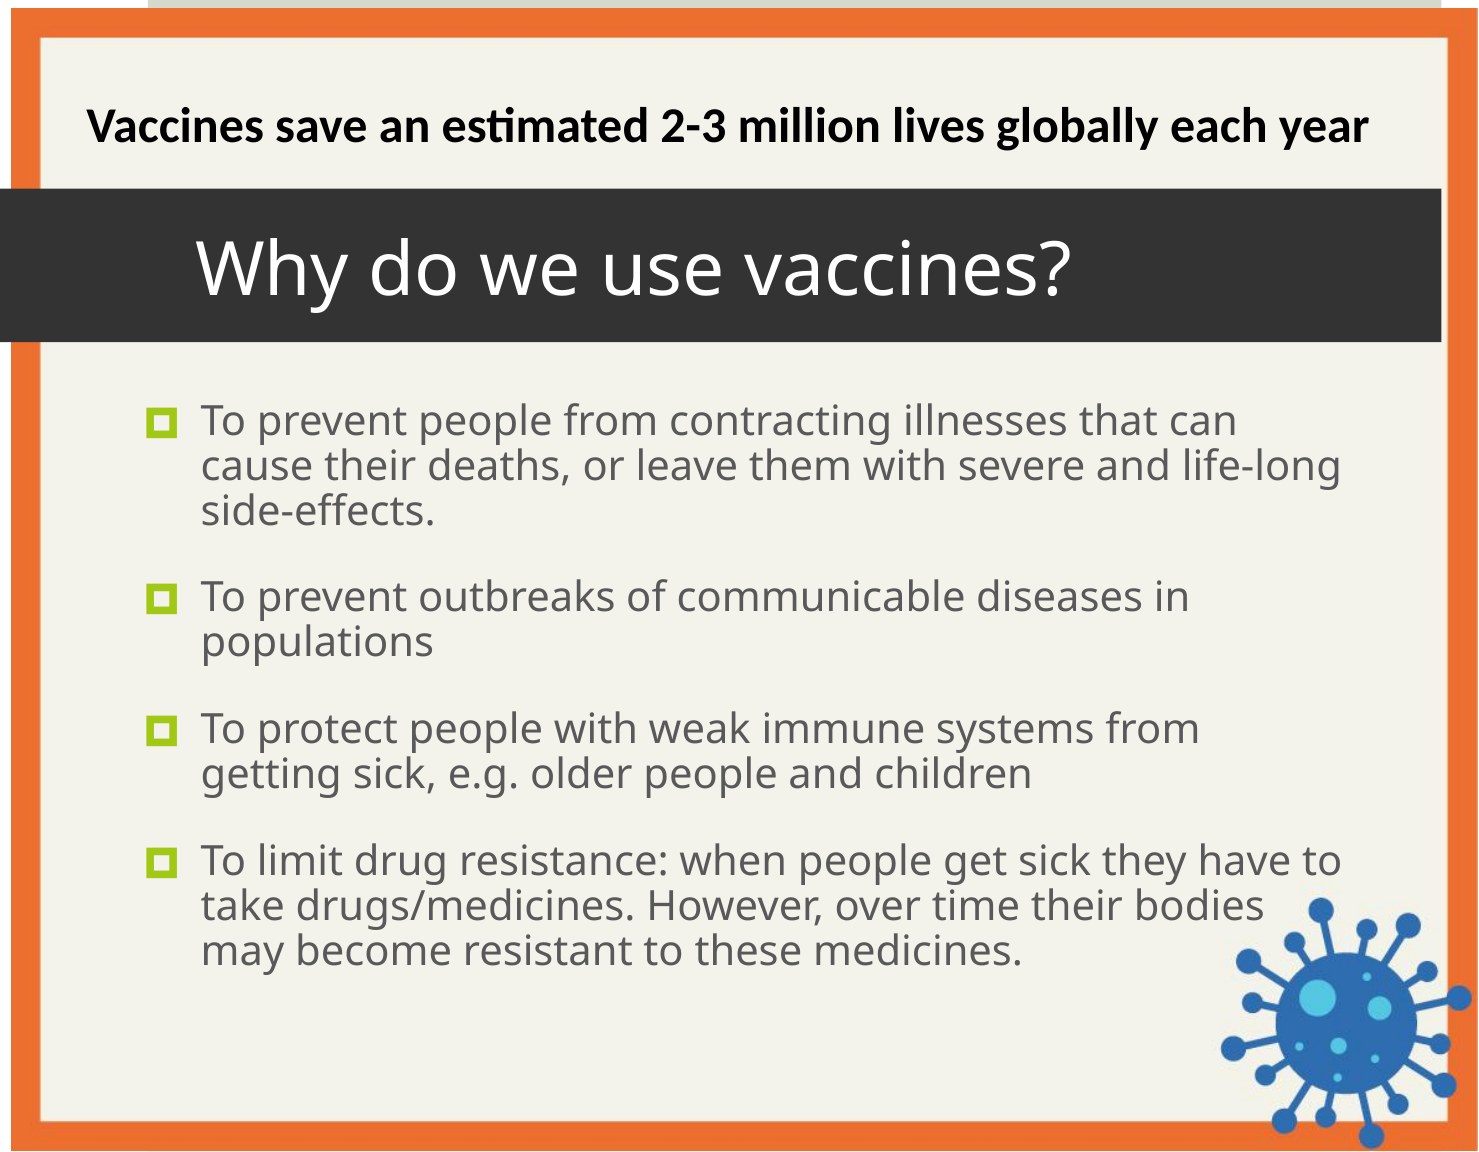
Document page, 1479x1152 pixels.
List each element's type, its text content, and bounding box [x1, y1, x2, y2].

title Why do we use vaccines? [0, 188, 5, 343]
picture [11, 8, 1479, 1151]
